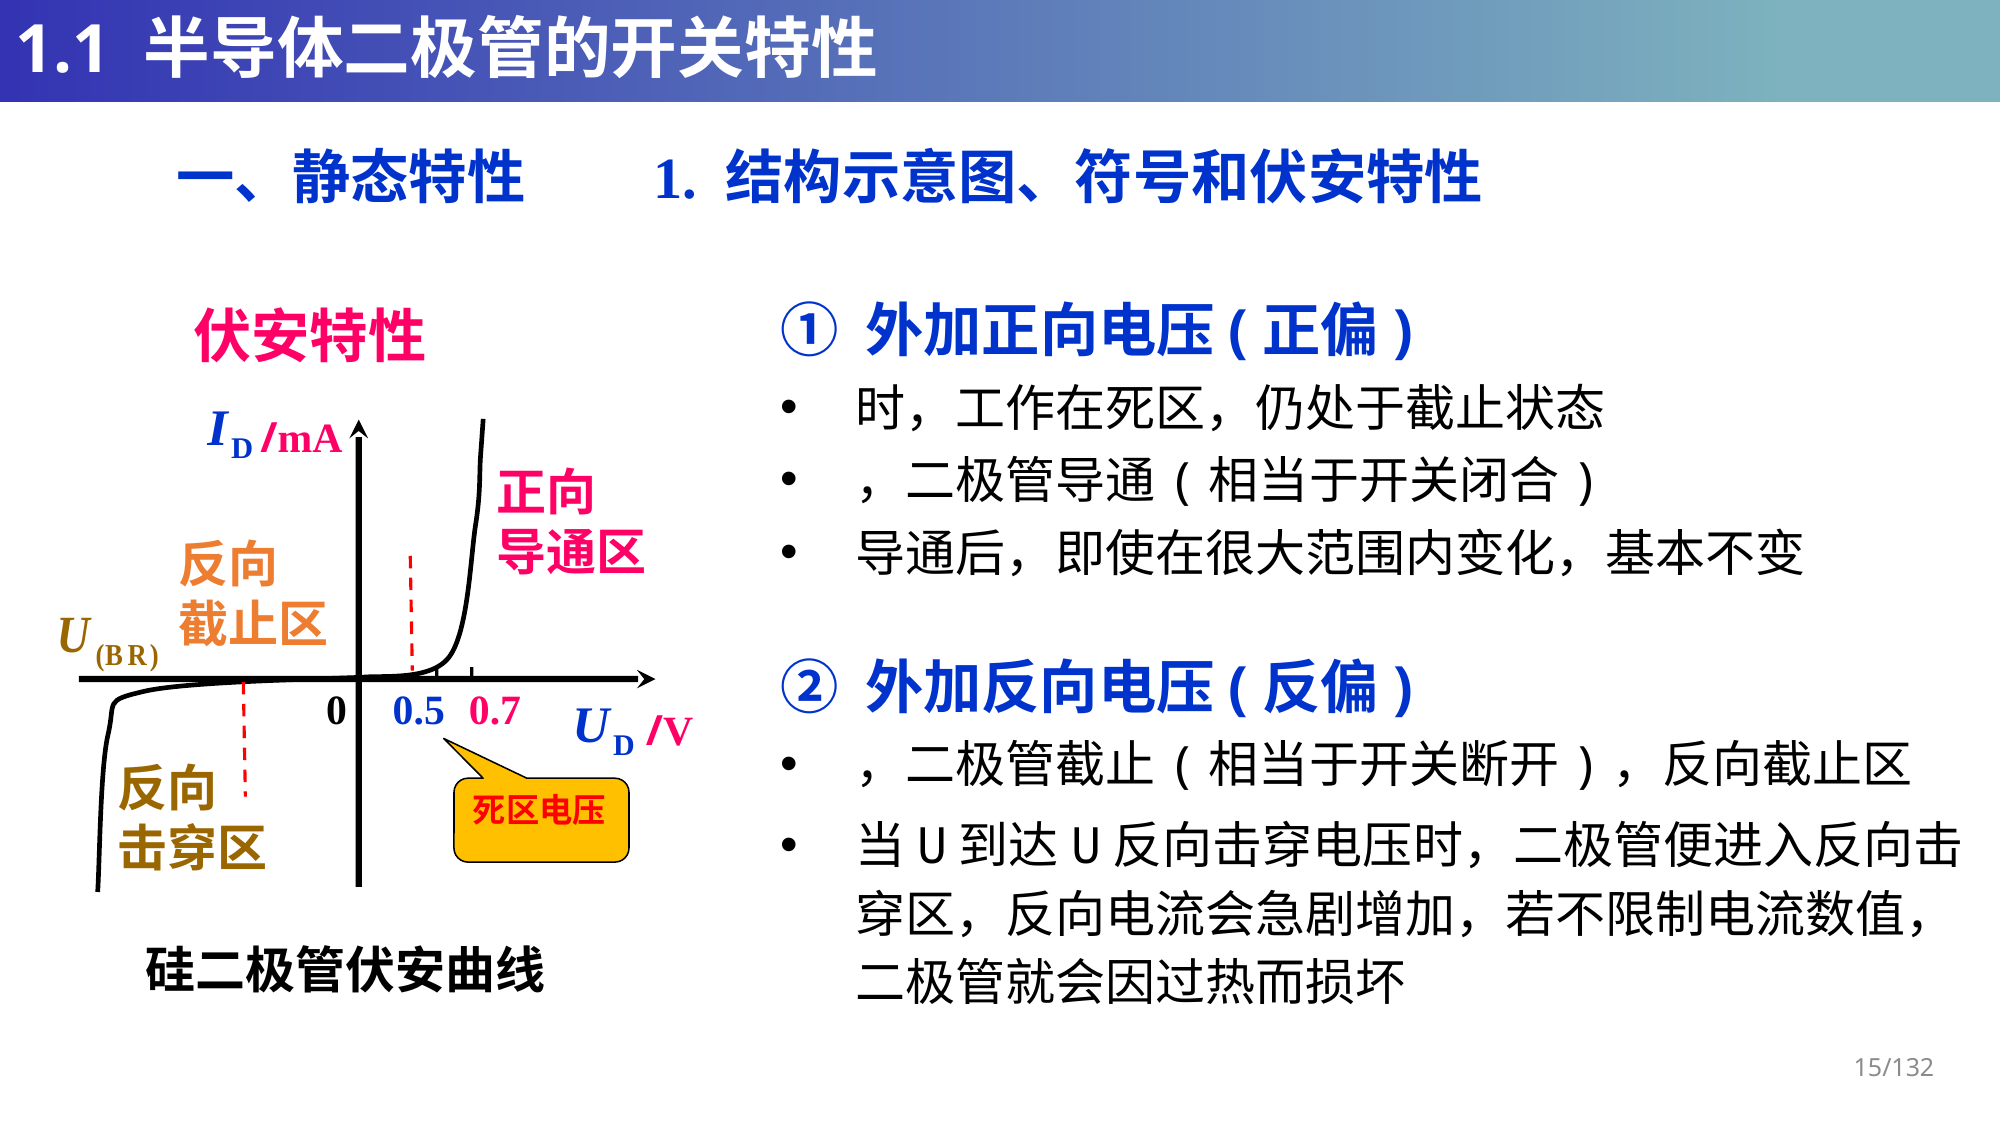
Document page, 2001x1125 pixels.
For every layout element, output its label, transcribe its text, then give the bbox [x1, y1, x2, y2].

title 1.1 半导体二极管的开关特性 [0, 0, 2000, 102]
slide_number 15/132 [1797, 1038, 1950, 1099]
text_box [52, 400, 711, 1008]
text_box 一、静态特性 1. 结构示意图、符号和伏安特性 [161, 132, 1950, 218]
text_box 伏安特性 [178, 291, 656, 377]
